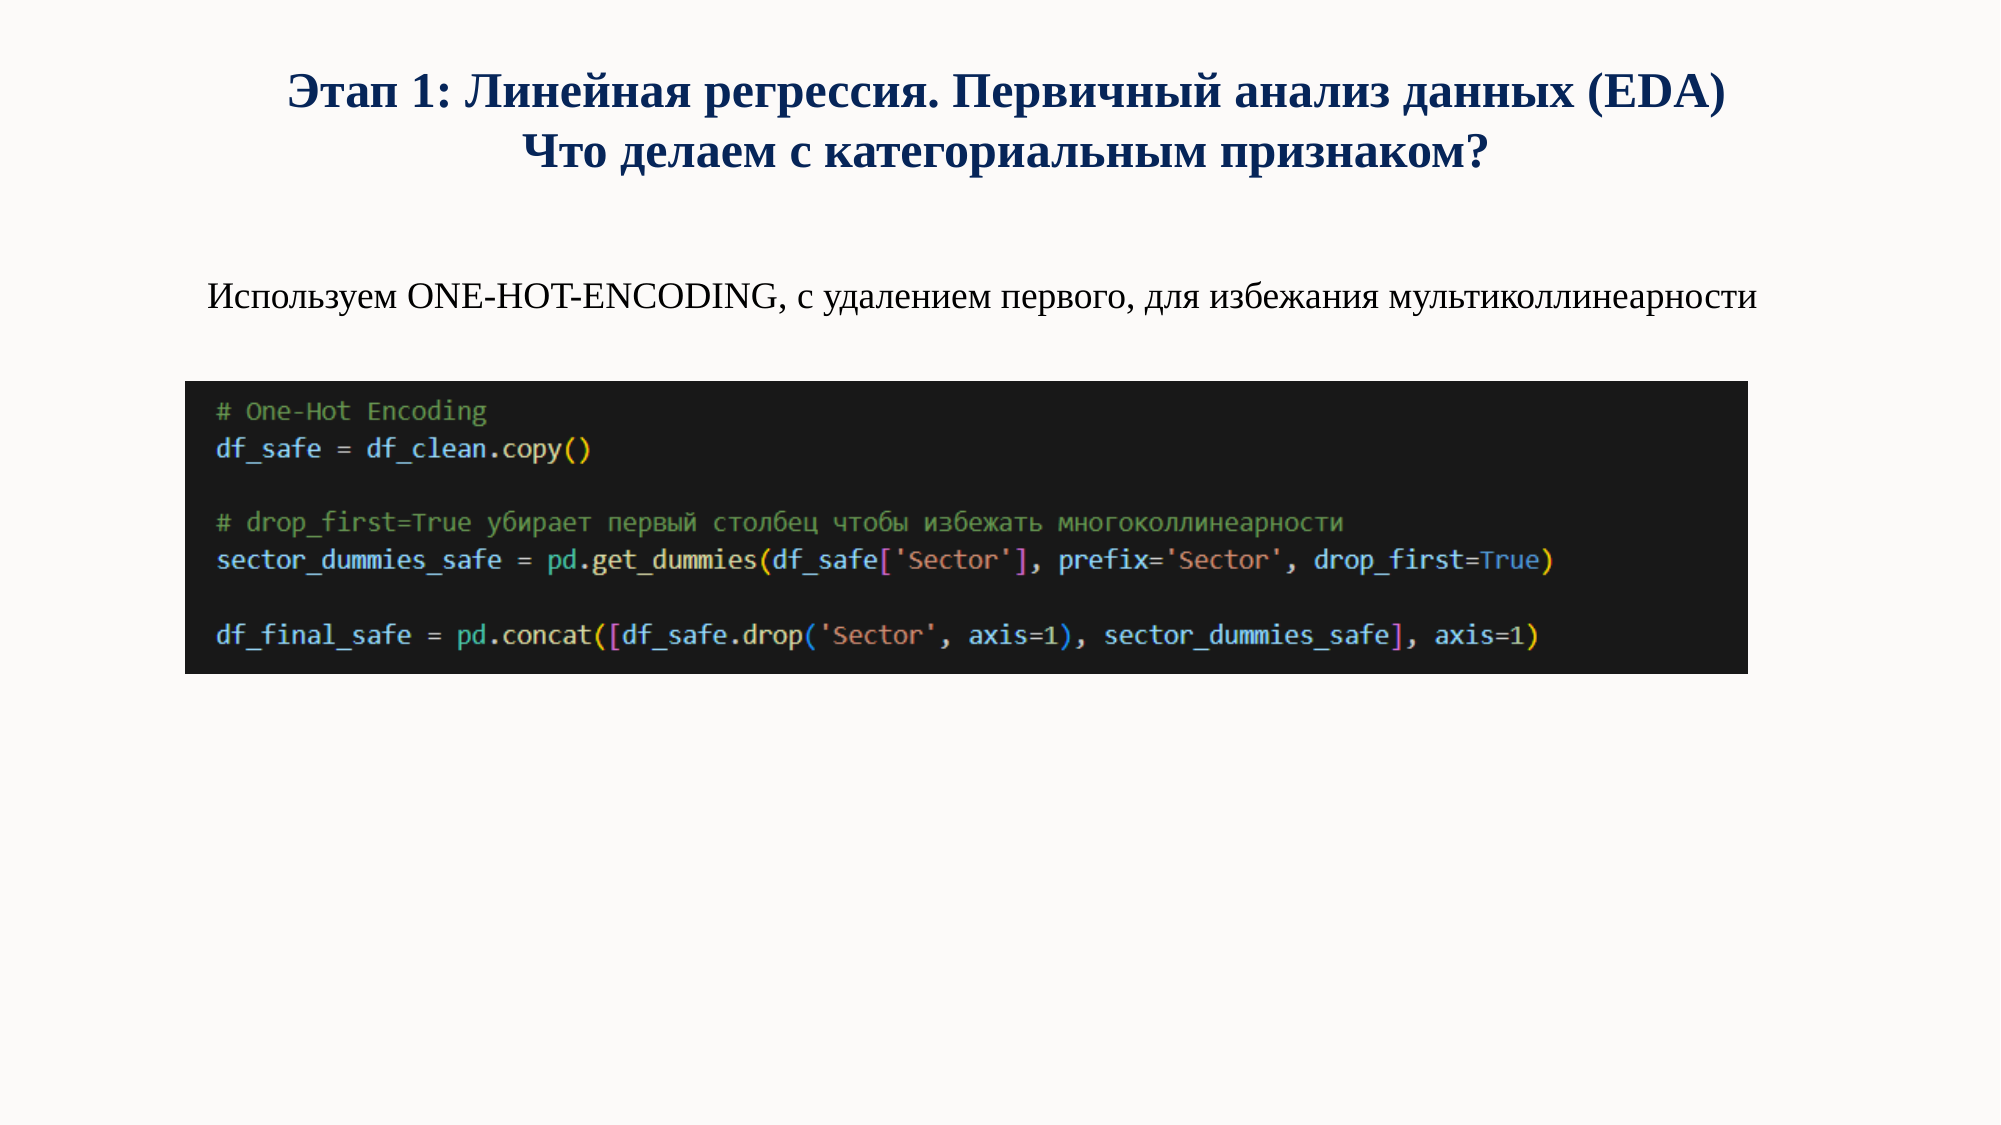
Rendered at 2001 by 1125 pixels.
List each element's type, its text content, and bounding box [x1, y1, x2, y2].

picture [185, 381, 1748, 675]
text_box Этап 1: Линейная регрессия. Первичный анализ данных (EDA) Что делаем с категориальным признаком? [151, 49, 1861, 185]
text_box Используем ONE-HOT-ENCODING, с удалением первого, для избежания мультиколлинеарности [192, 263, 1774, 323]
